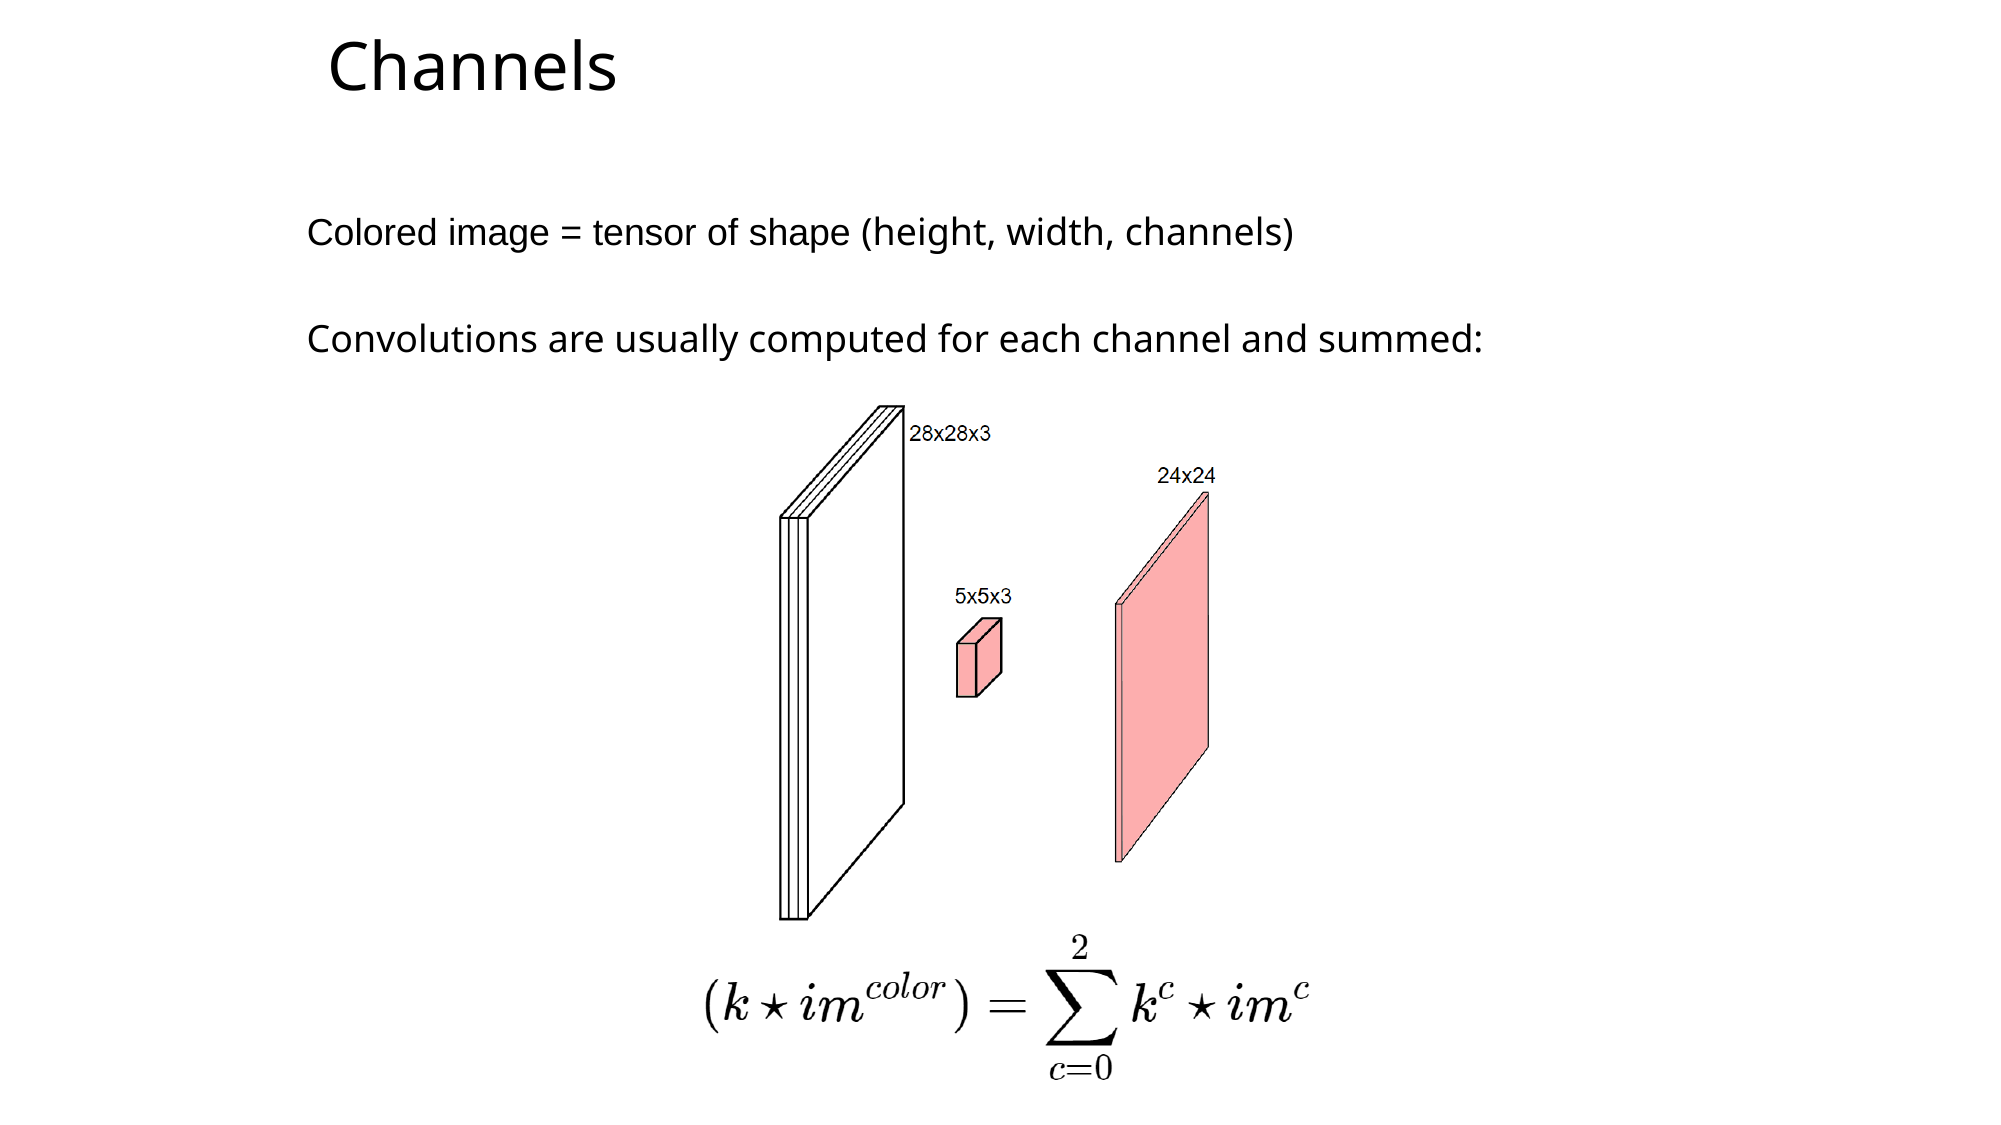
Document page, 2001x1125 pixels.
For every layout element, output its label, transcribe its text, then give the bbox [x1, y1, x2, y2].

picture [678, 384, 1322, 1086]
title Channels [312, 24, 1671, 113]
text_box Convolutions are usually computed for each channel and summed: [291, 308, 1505, 368]
text_box Colored image = tensor of shape (height, width, channels) [291, 200, 1376, 261]
